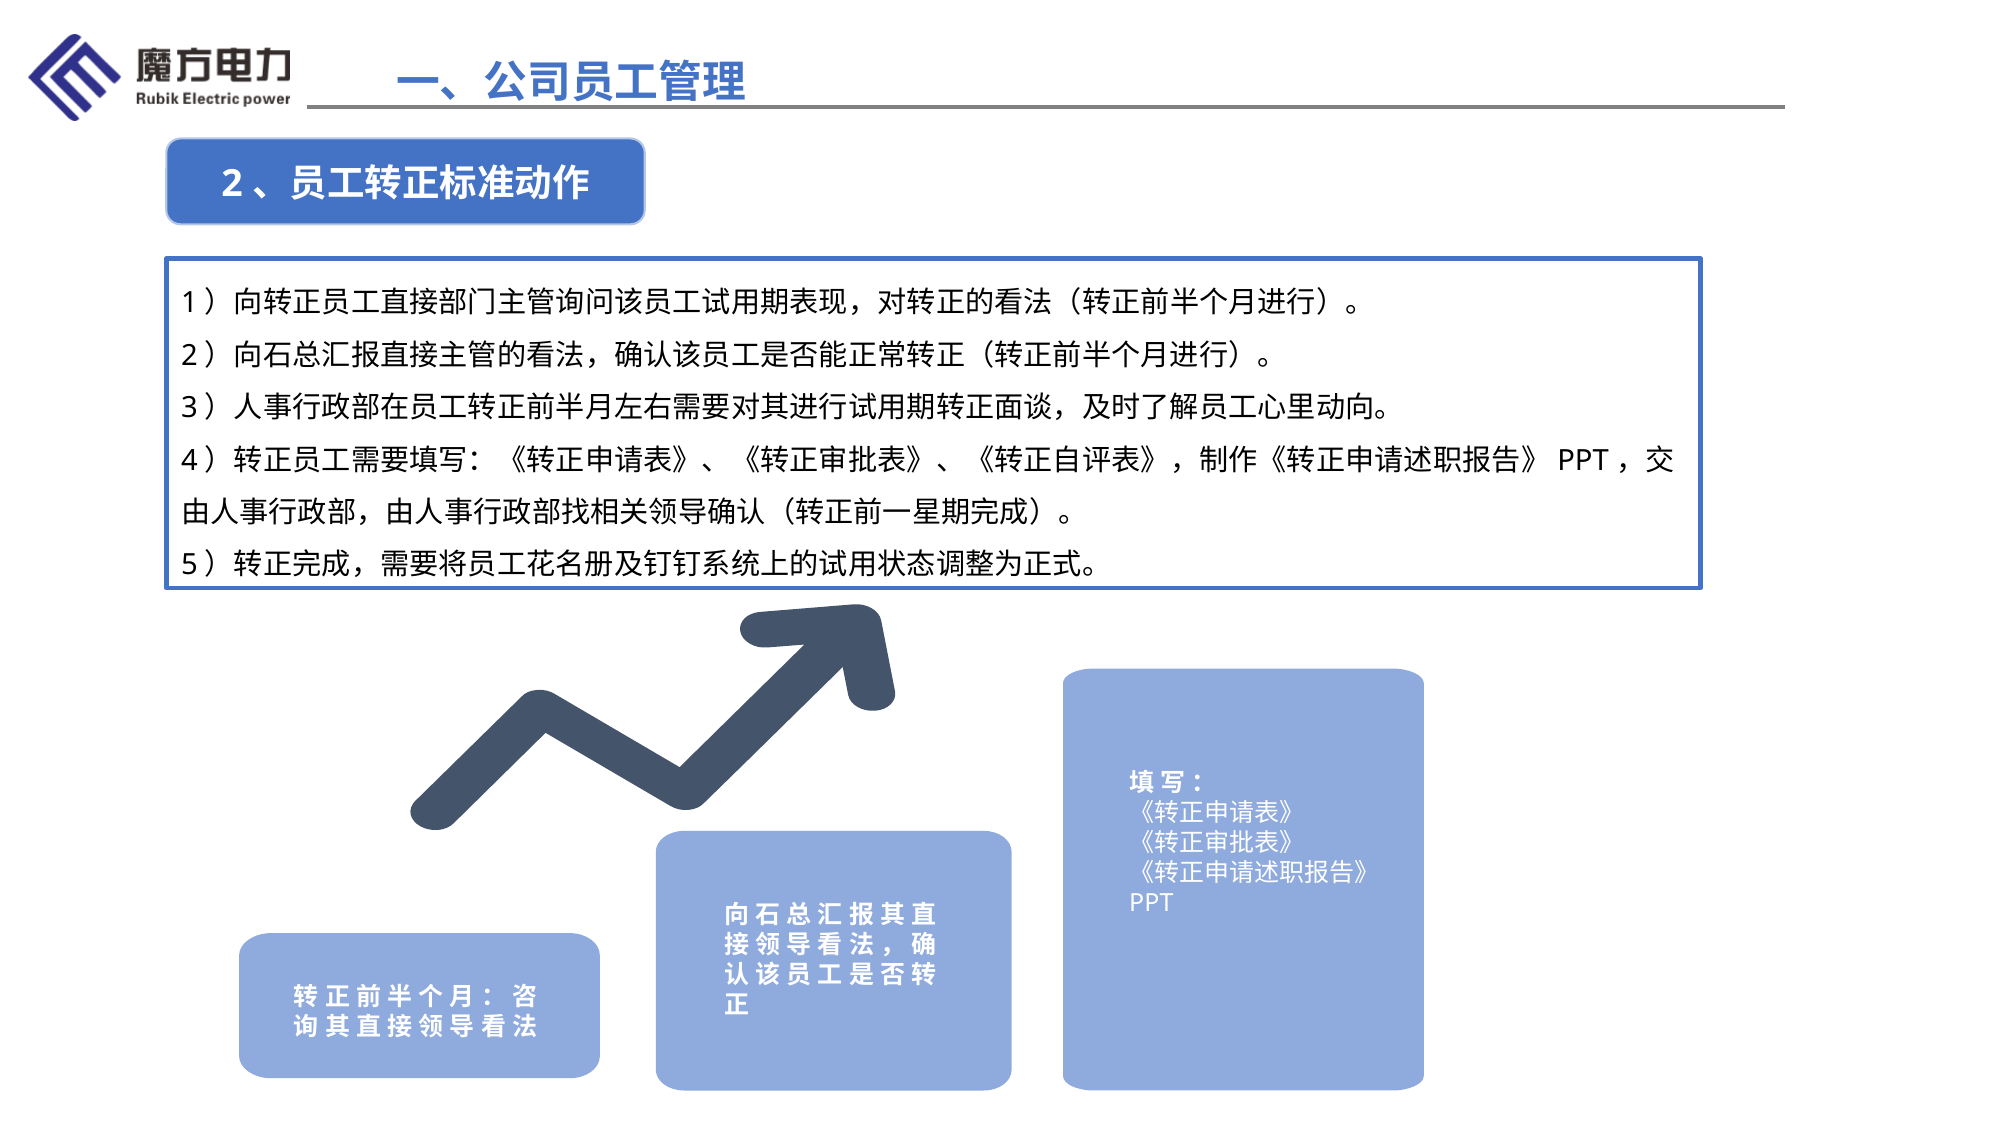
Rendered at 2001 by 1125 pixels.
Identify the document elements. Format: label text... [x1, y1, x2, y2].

text_box [124, 149, 1786, 347]
picture [28, 34, 290, 121]
text_box 一、公司员工管理 [328, 108, 814, 113]
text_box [239, 592, 1424, 1091]
text_box 2、员工转正标准动作 [165, 137, 646, 226]
text_box 1）向转正员工直接部门主管询问该员工试用期表现，对转正的看法（转正前半个月进行）。 2）向石总汇报直接主管的看法，确认该员工是否能正常转正（转正前半个月进行）。 3）人事行政部在员工转正前半月左右需要对其进行试用期转正面谈，及时了解员工心里动向。 4）转正员工需要填写：《转正申请表》、《转正审批表》、《转正自评表》，制作《转正申请述职报告》PPT，交由人事行政部，由人事行政部找相关领导确认（转正前一星期完成）。 5）转正完成，需要将员工花名册及钉钉系统上的试用状态调整为正式。 [166, 258, 1701, 588]
text_box 一、公司员工管理 [328, 48, 814, 106]
